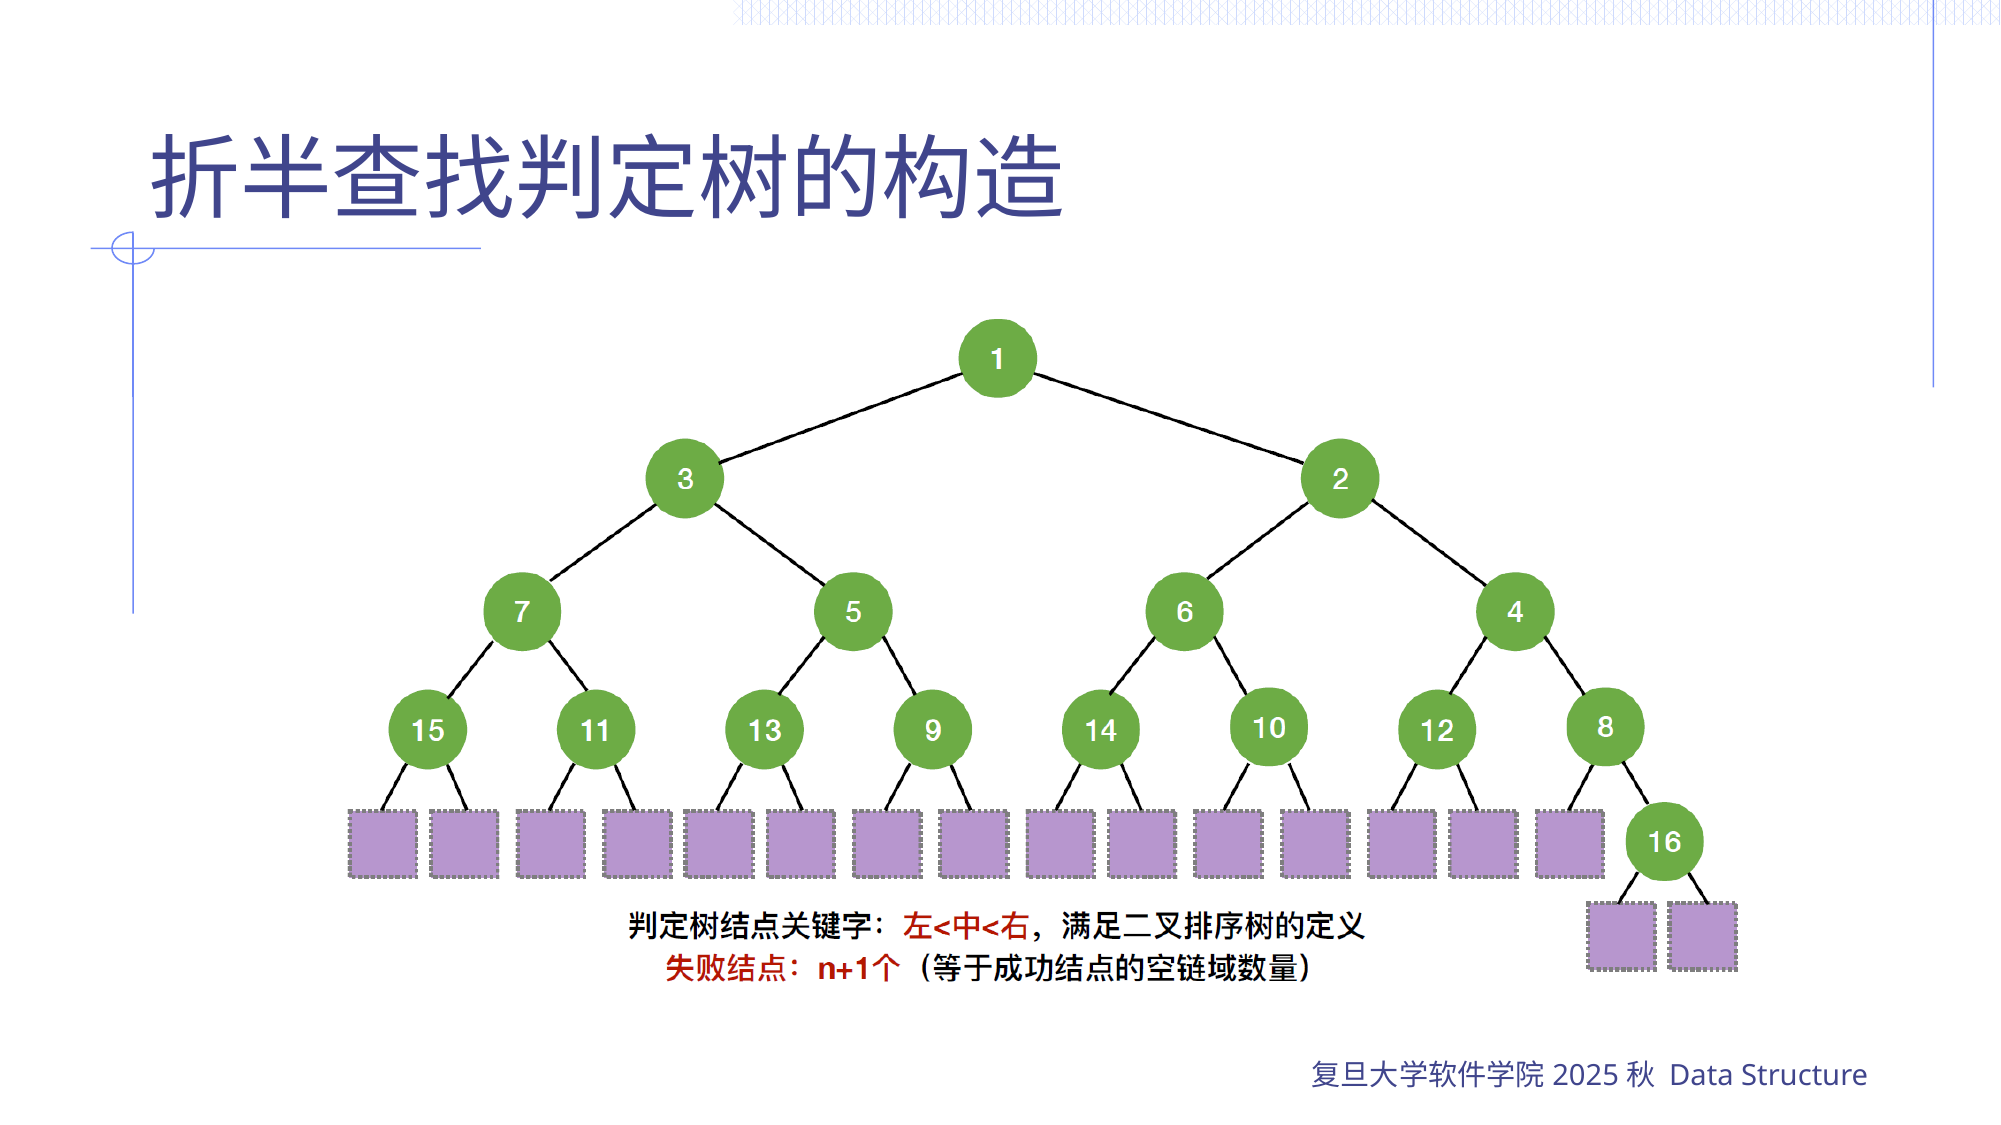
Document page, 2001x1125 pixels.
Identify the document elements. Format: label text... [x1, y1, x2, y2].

title 折半查找判定树的构造 [133, 50, 1834, 238]
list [302, 312, 1765, 988]
